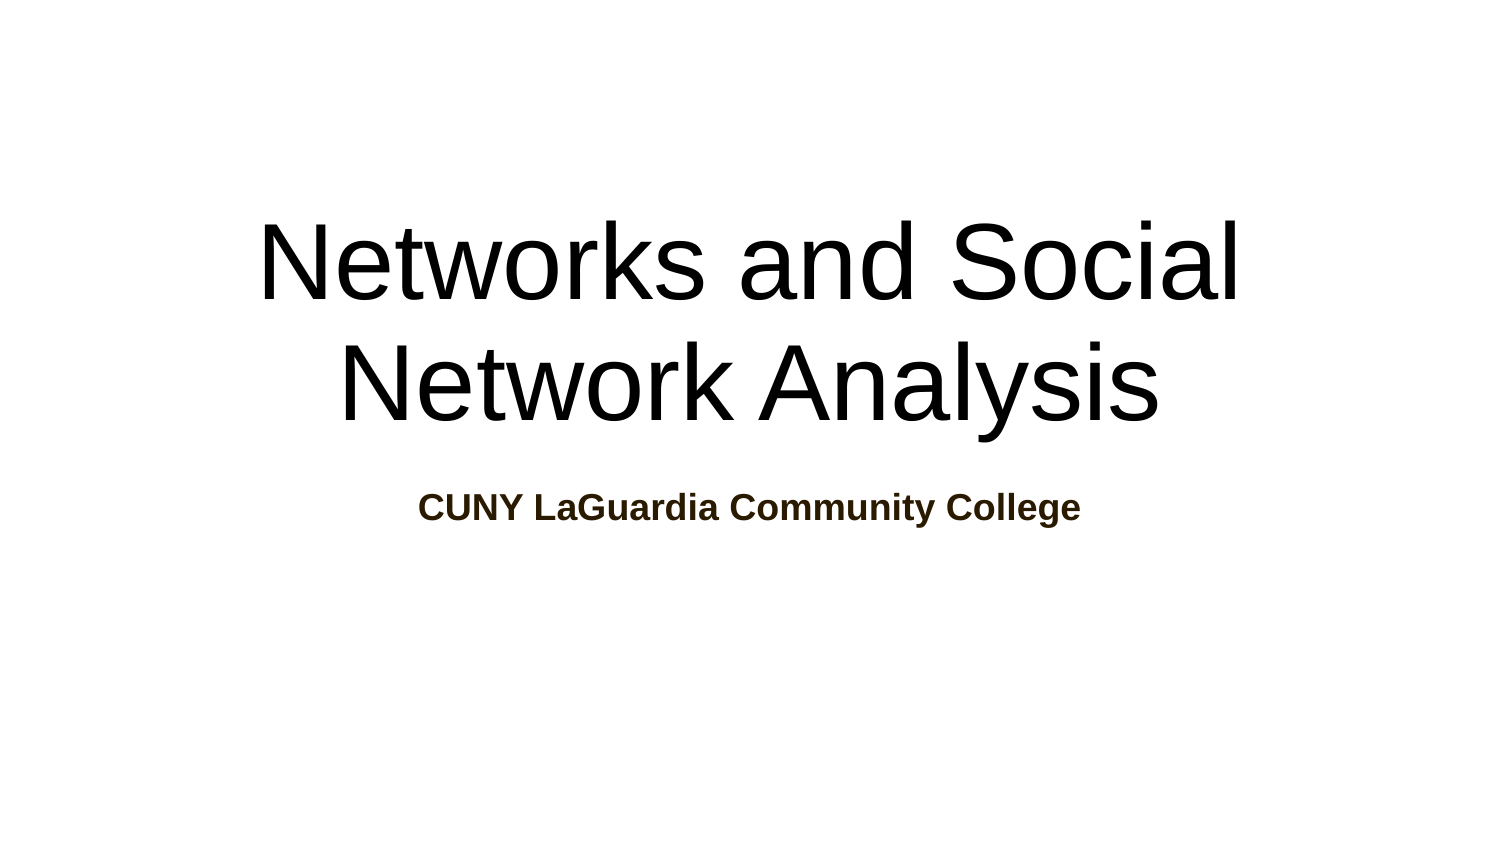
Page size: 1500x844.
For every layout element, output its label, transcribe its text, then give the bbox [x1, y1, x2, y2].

subtitle CUNY LaGuardia Community College [51, 464, 1449, 595]
title Networks and Social Network Analysis [51, 122, 1449, 459]
